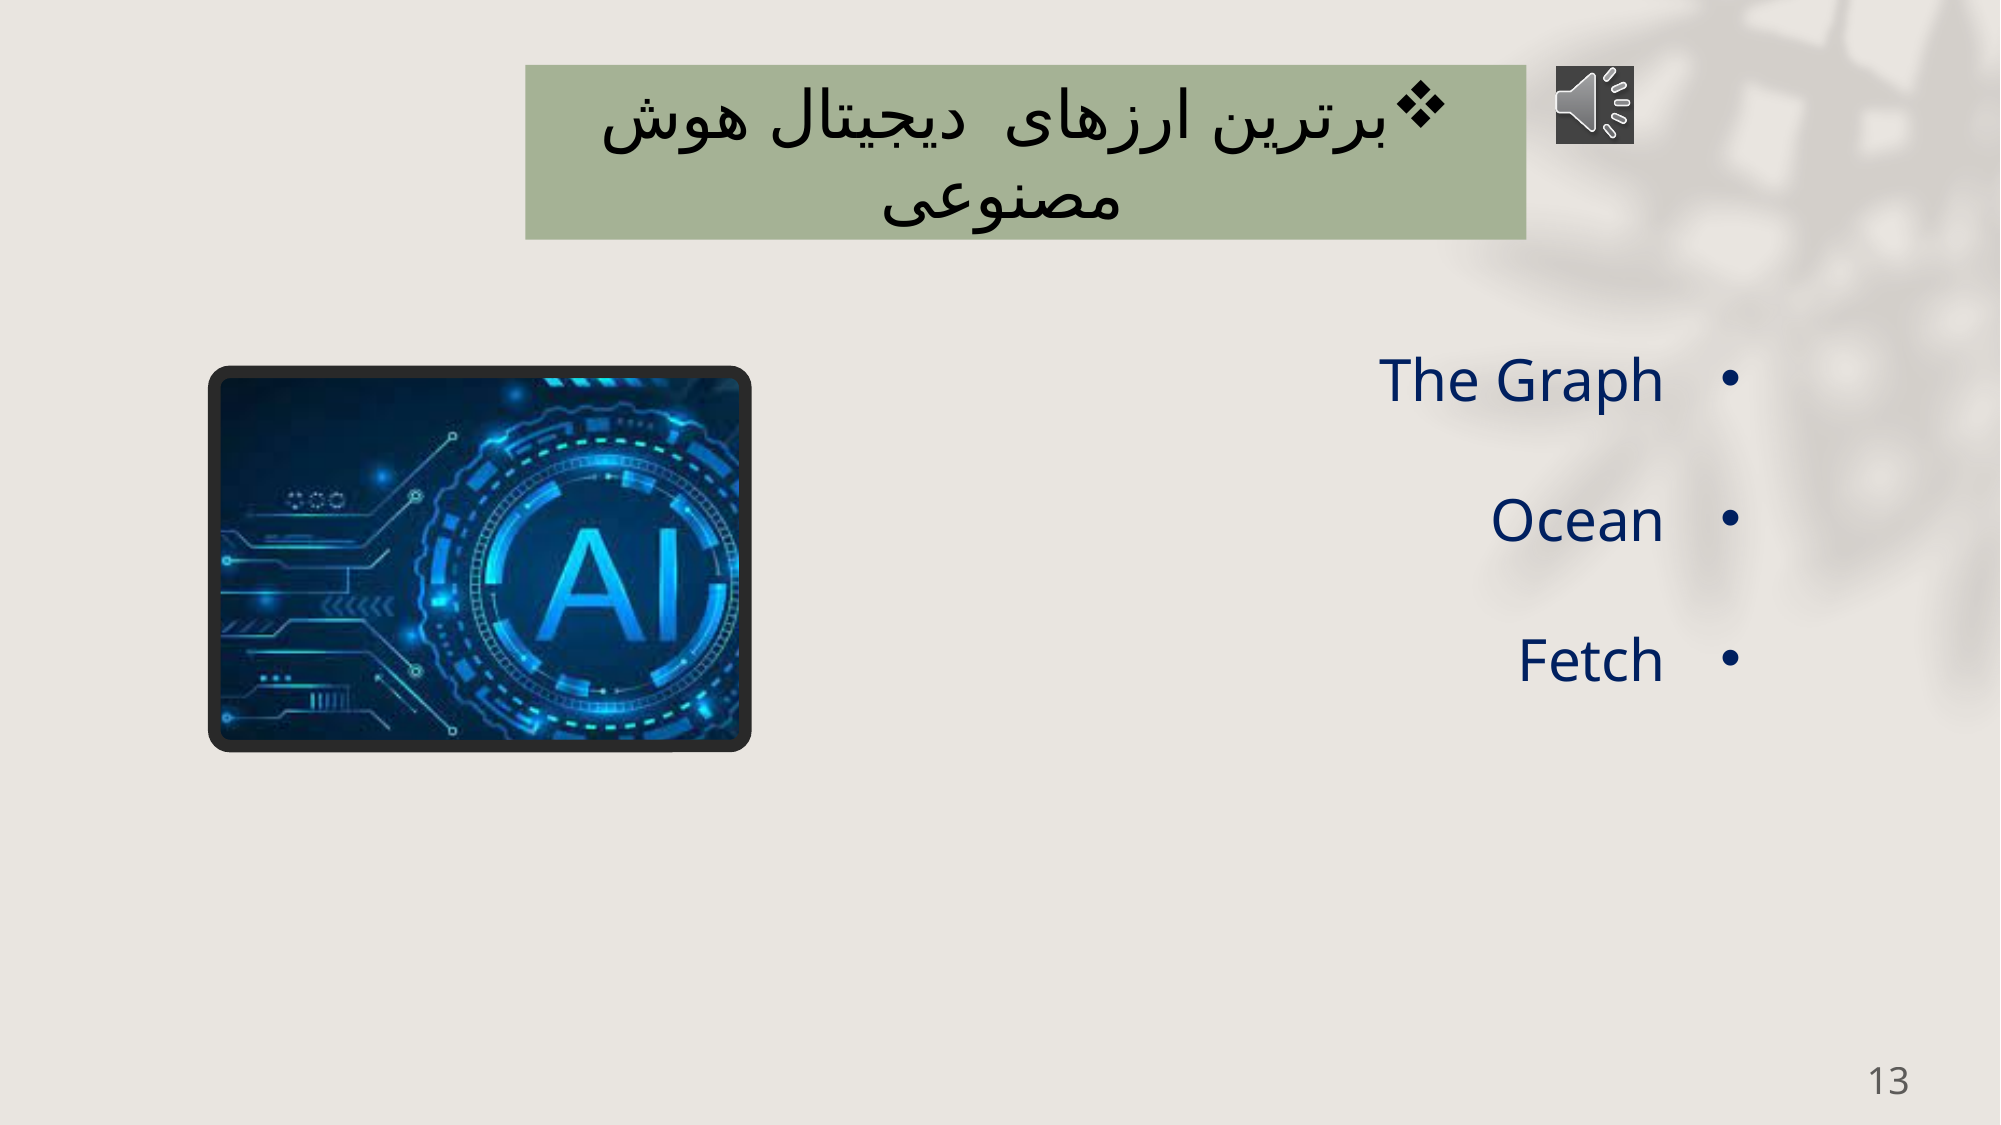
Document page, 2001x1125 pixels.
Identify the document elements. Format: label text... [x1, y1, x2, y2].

text_box The Graph Ocean Fetch [837, 335, 1756, 700]
text_box برترین ارزهای دیجیتال هوش مصنوعی [525, 64, 1527, 240]
picture [214, 371, 746, 747]
picture [1554, 64, 1635, 145]
slide_number 13 [1474, 1052, 1925, 1113]
